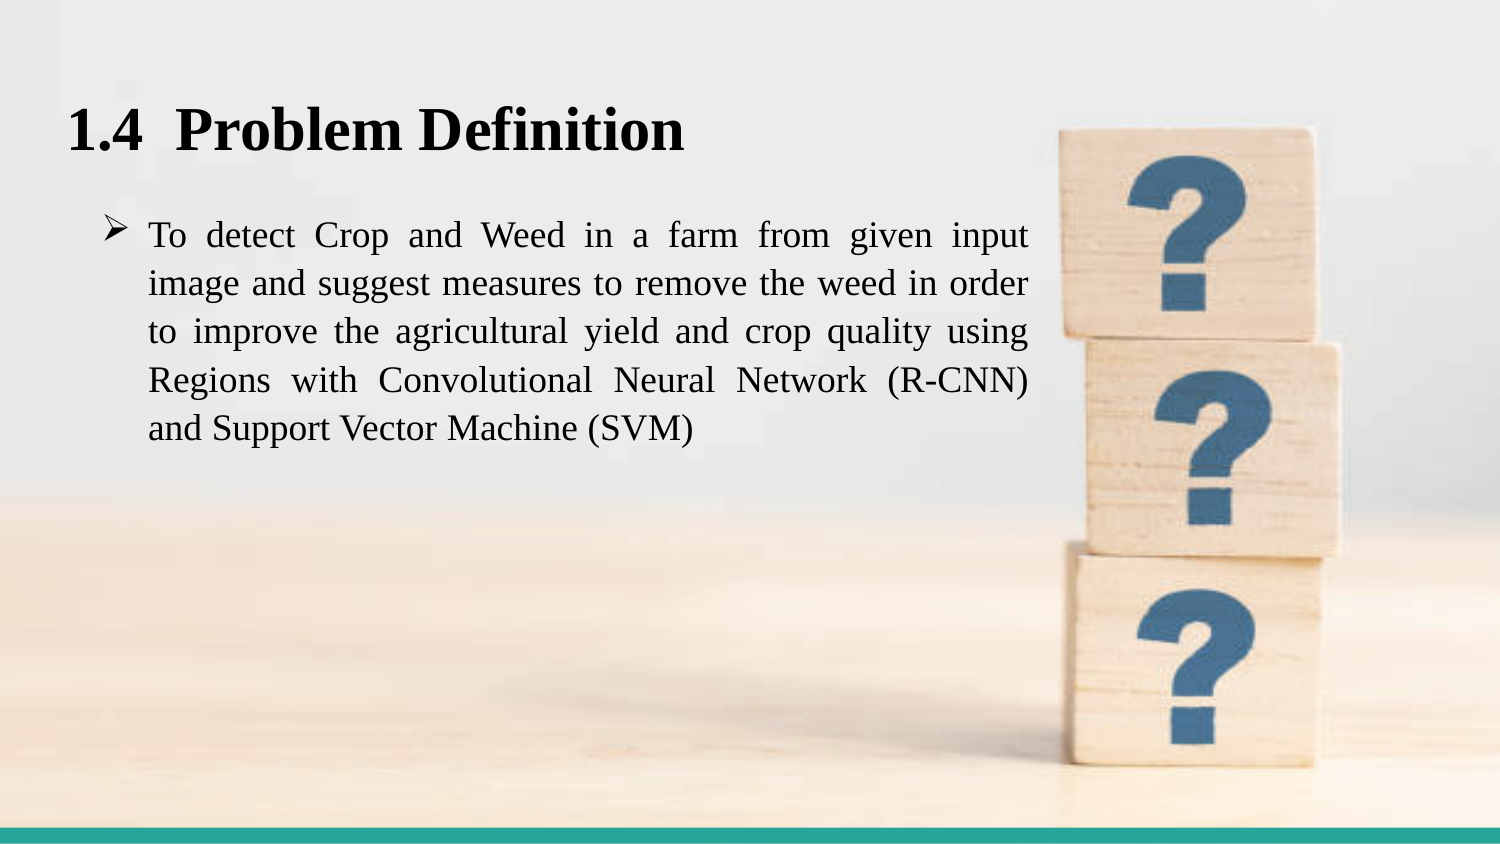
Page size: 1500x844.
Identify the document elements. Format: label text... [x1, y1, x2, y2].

list To detect Crop and Weed in a farm from given input image and suggest measures to remove the weed in order to improve the agricultural yield and crop quality using Regions with Convolutional Neural Network (R-CNN) and Support Vector Machine (SVM) [51, 192, 1045, 750]
title 1.4 Problem Definition [51, 72, 1449, 174]
